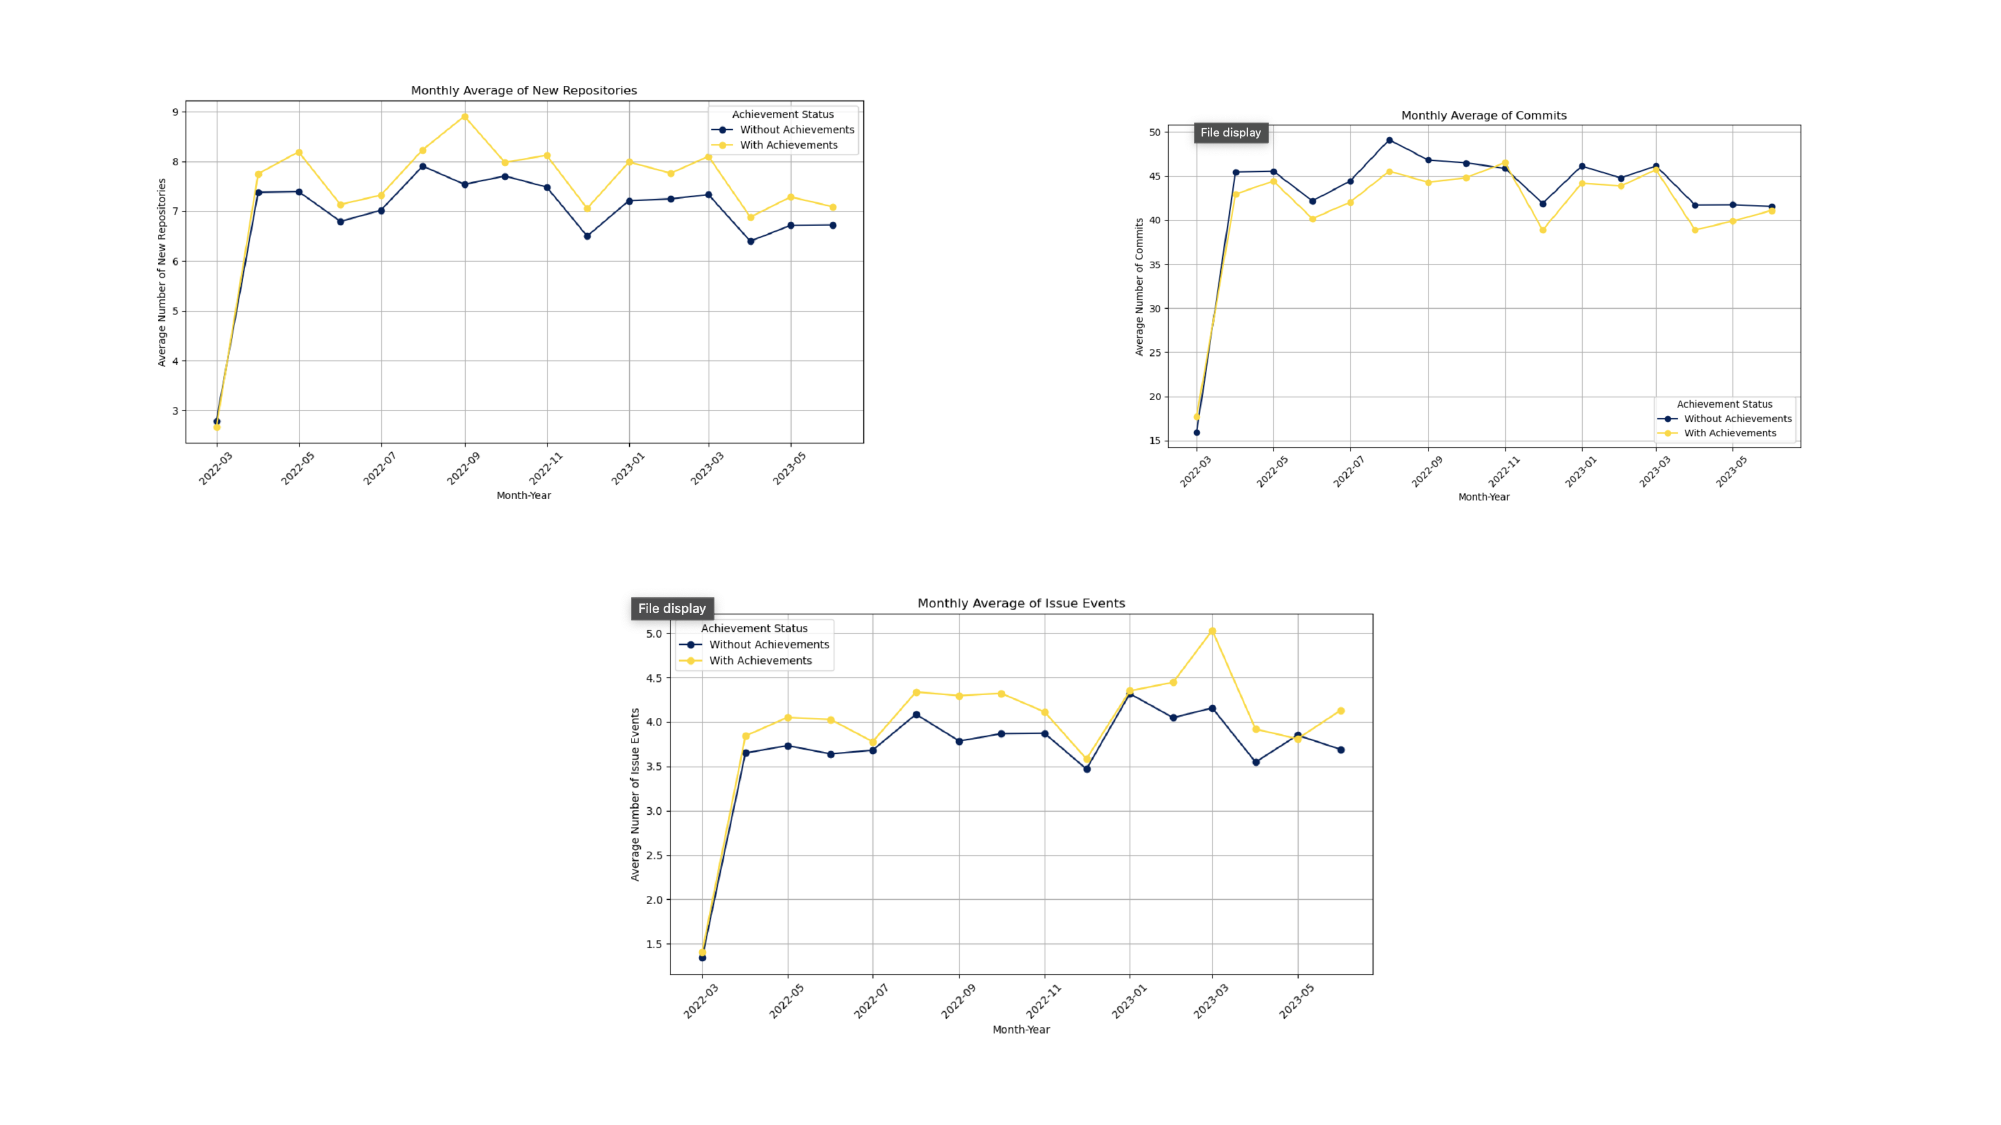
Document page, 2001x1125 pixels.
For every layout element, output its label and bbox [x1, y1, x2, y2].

picture [1115, 106, 1821, 511]
list [136, 75, 885, 517]
picture [608, 586, 1392, 1050]
